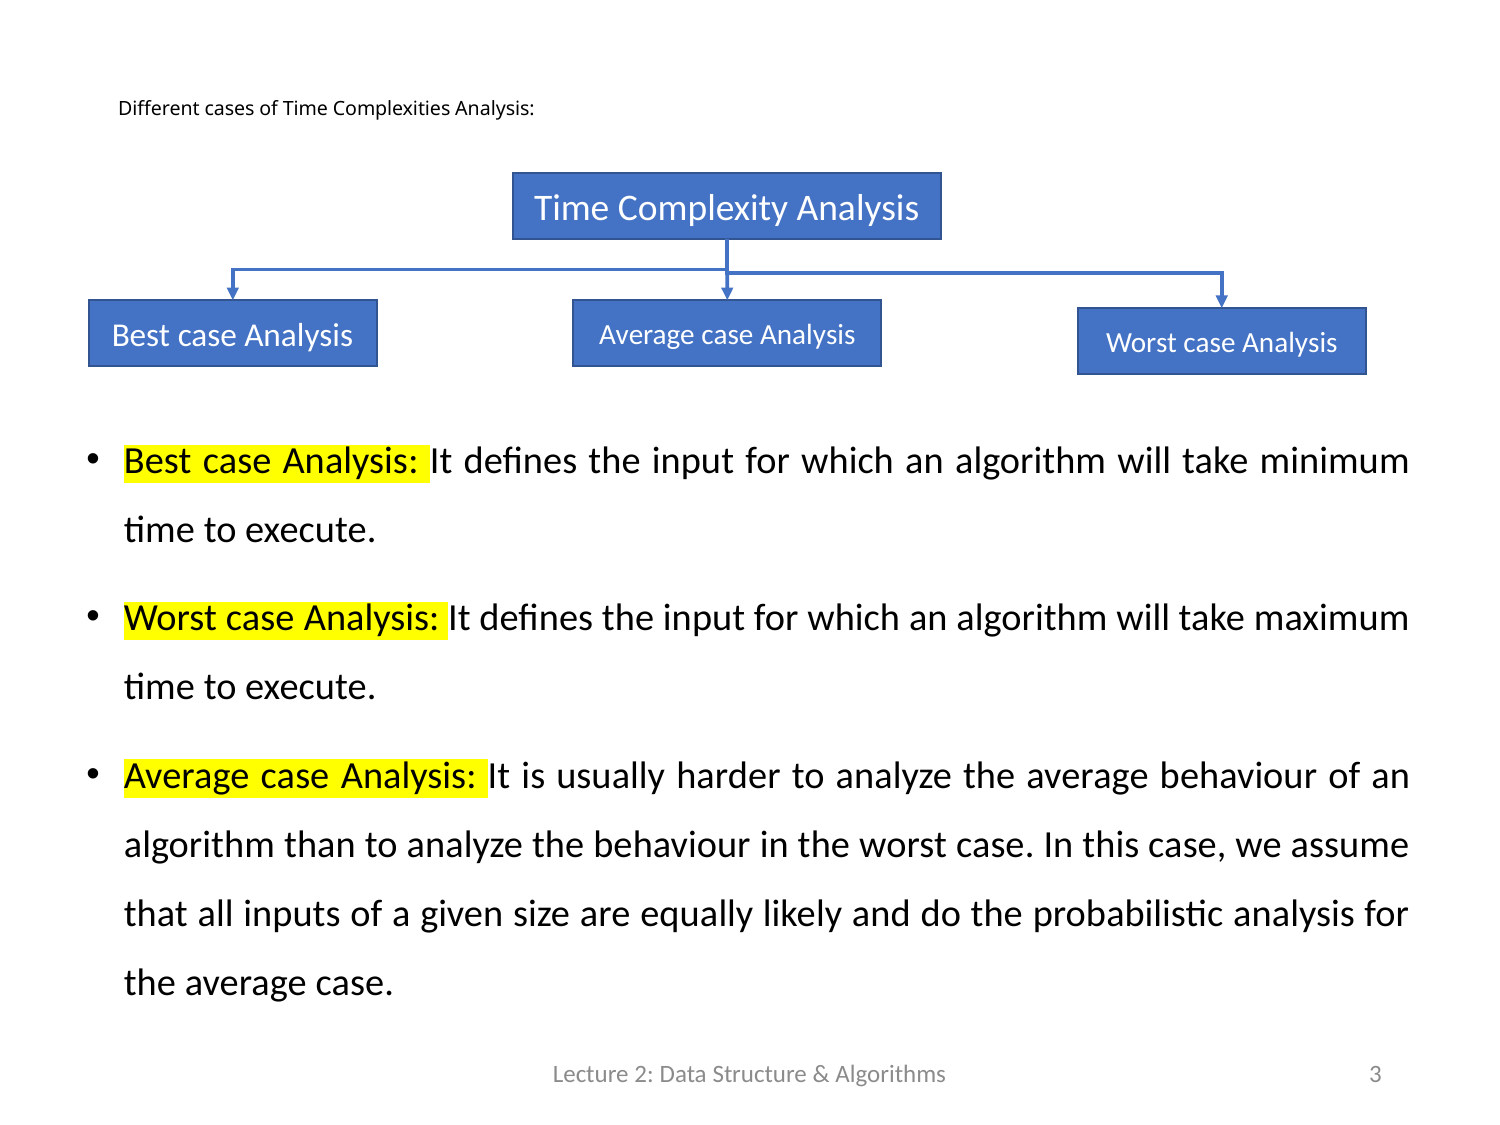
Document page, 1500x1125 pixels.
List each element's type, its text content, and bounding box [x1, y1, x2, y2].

title Different cases of Time Complexities Analysis: [103, 90, 1366, 157]
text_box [88, 172, 1366, 375]
list Best case Analysis: It defines the input for which an algorithm will take minimum time to execute. Worst case Analysis: It defines the input for which an algorithm will take maximum time to execute. Average case Analysis: It is usually harder to analyze the average behaviour of an algorithm than to analyze the behaviour in the worst case. In this case, we assume that all inputs of a given size are equally likely and do the probabilistic analysis for the average case. [71, 404, 1427, 1014]
footer Lecture 2: Data Structure & Algorithms [496, 1042, 1004, 1103]
slide_number 3 [1059, 1042, 1397, 1103]
